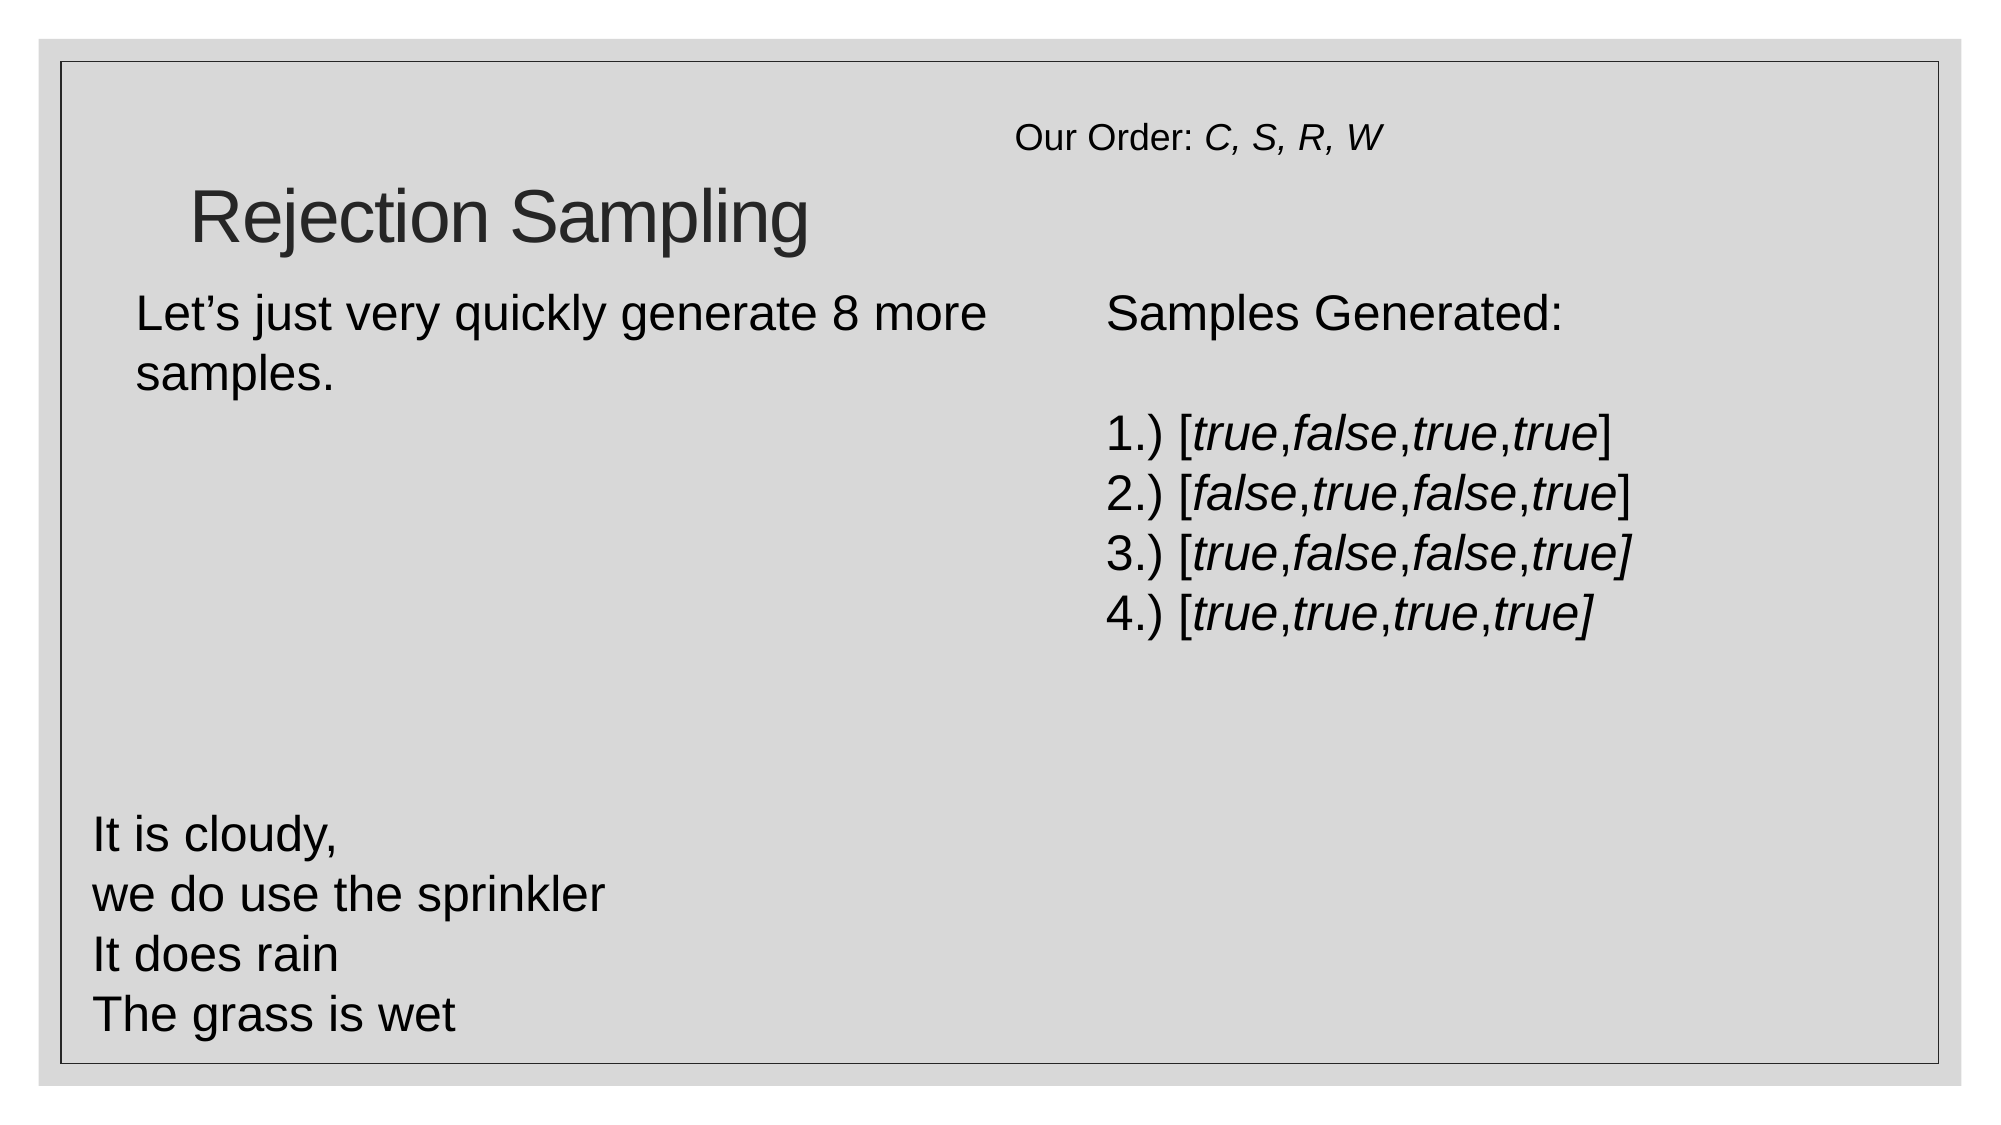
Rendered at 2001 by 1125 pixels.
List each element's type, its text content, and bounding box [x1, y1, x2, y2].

text_box Our Order: C, S, R, W [999, 105, 1825, 166]
title Rejection Sampling [174, 105, 1825, 331]
text_box It is cloudy, we do use the sprinkler It does rain The grass is wet [77, 794, 1353, 1050]
text_box Let’s just very quickly generate 8 more samples. [120, 273, 1055, 794]
text_box Samples Generated: 1.) [true,false,true,true] 2.) [false,true,false,true] 3.) [true,false,false,true] 4.) [true,true,true,true] [1091, 273, 1916, 709]
